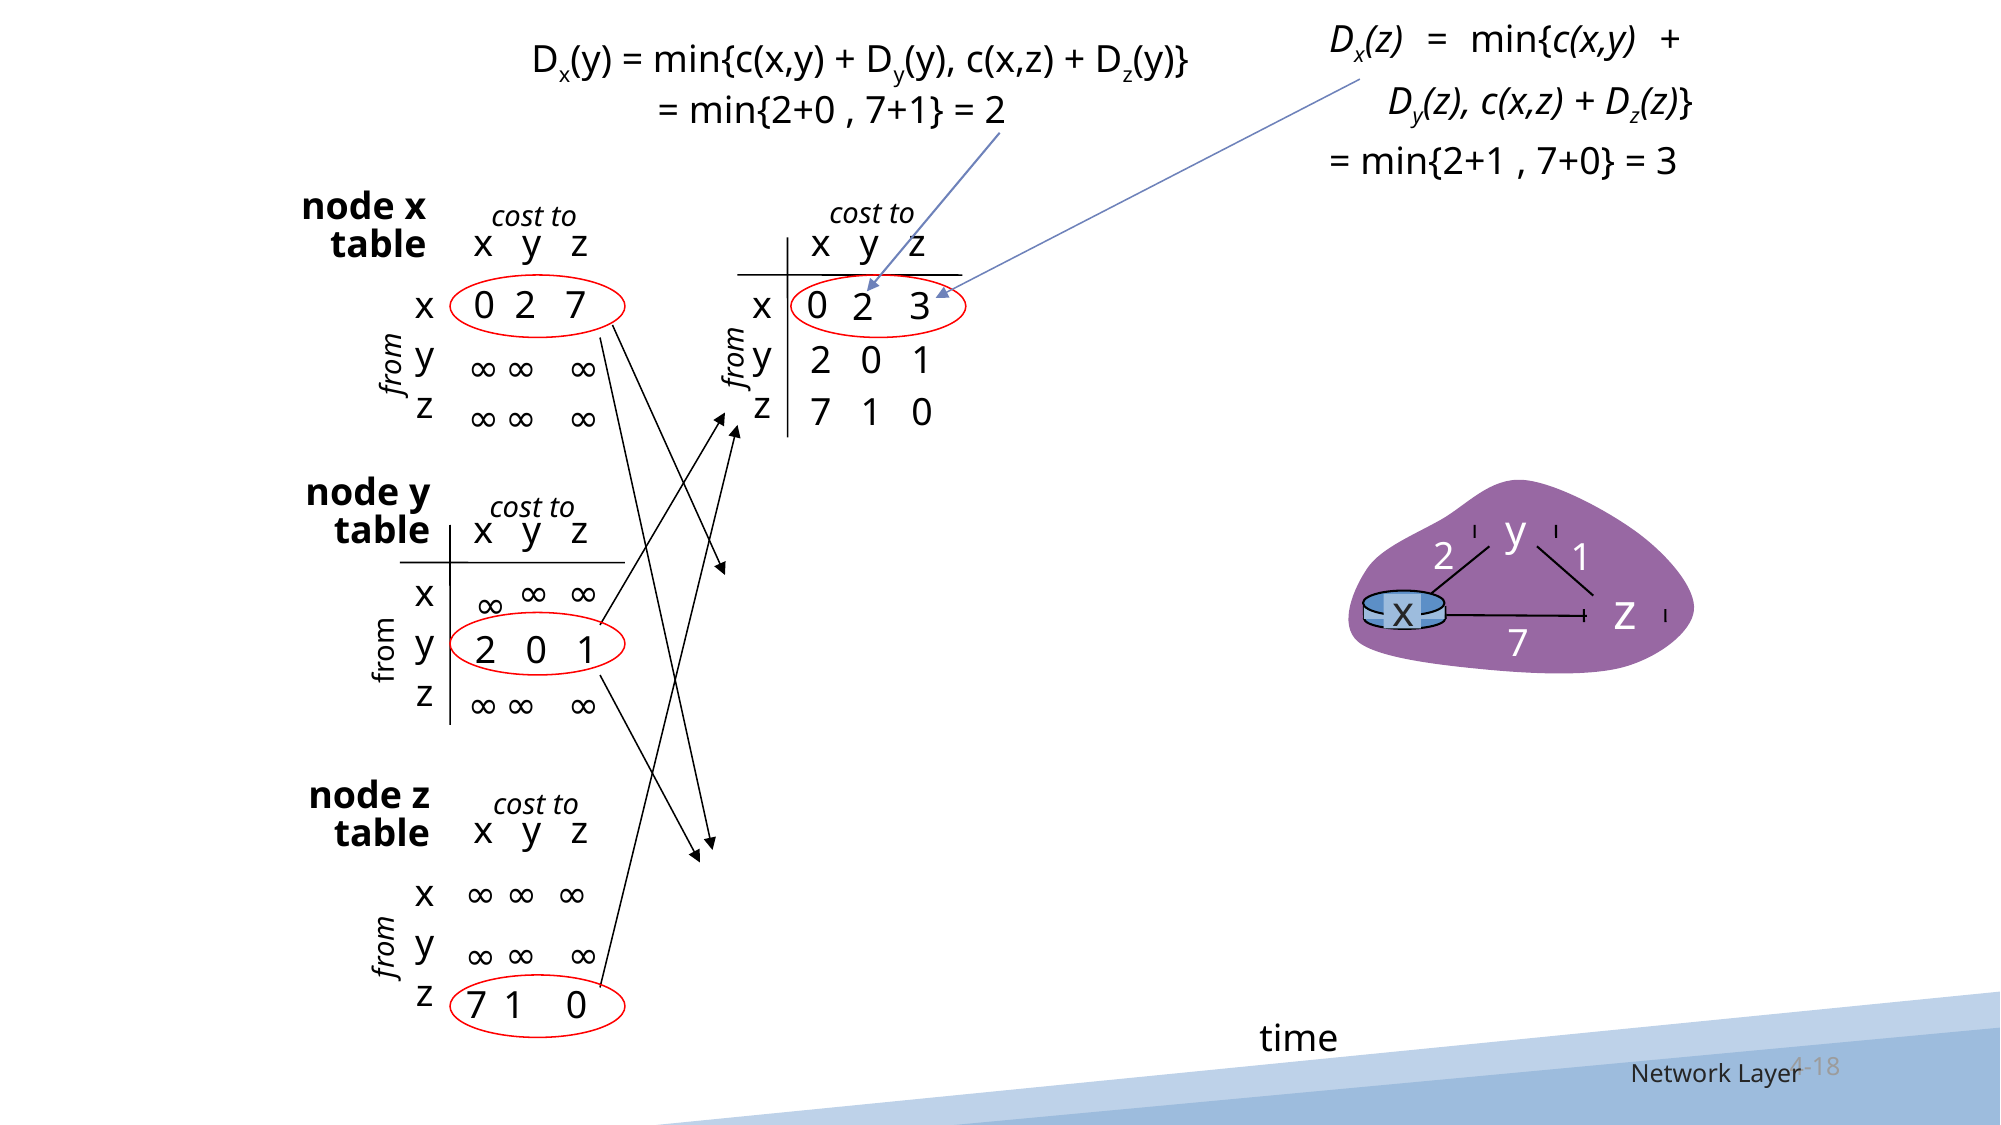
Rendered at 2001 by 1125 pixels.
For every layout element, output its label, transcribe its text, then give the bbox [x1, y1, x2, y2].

text_box y [1490, 495, 1541, 561]
text_box z [401, 374, 449, 434]
text_box ∞ ∞ ∞ [449, 862, 613, 923]
text_box ∞ 2 0 1 [460, 659, 614, 679]
text_box from [357, 602, 401, 699]
text_box x y z [458, 799, 604, 859]
text_box 0 2 7 [459, 321, 492, 334]
text_box ∞ [453, 336, 490, 386]
text_box ∞ 2 0 1 [460, 574, 614, 628]
text_box x y z [796, 211, 910, 272]
text_box 2 0 1 [795, 329, 948, 380]
text_box 0 2 7 [541, 274, 603, 285]
text_box ∞ [553, 336, 615, 386]
text_box cost to [474, 481, 591, 531]
text_box z [1598, 572, 1652, 648]
text_box ∞ [449, 924, 490, 985]
text_box x y z [885, 211, 942, 272]
text_box [1429, 606, 1445, 619]
text_box ∞ [553, 561, 615, 599]
text_box [450, 274, 625, 338]
text_box 0 2 7 [459, 274, 534, 291]
text_box 7 [451, 1013, 488, 1034]
text_box [1429, 619, 1445, 627]
text_box [1348, 531, 1492, 671]
text_box y [400, 911, 450, 972]
text_box [653, 774, 700, 863]
text_box ∞ [490, 924, 552, 975]
text_box 0 [583, 1028, 603, 1034]
text_box 7 [1492, 611, 1544, 672]
text_box 0 [550, 974, 602, 983]
text_box ∞ [503, 561, 553, 574]
text_box z [401, 961, 449, 1022]
text_box x [399, 274, 450, 324]
text_box cost to [476, 190, 593, 240]
text_box [946, 290, 966, 326]
text_box 7 [451, 974, 488, 999]
text_box 1 [1555, 525, 1607, 586]
text_box [1432, 479, 1695, 674]
text_box [946, 79, 1360, 298]
text_box [450, 974, 625, 1038]
text_box z [738, 374, 787, 434]
text_box node z table [293, 770, 445, 862]
text_box [710, 541, 726, 575]
text_box from [364, 318, 415, 411]
text_box x [1377, 577, 1429, 642]
text_box 1 [488, 974, 532, 980]
text_box [1429, 593, 1445, 613]
text_box from [357, 900, 401, 993]
text_box ∞ [490, 386, 552, 447]
text_box 0 [791, 311, 815, 334]
text_box [1362, 593, 1377, 613]
text_box [601, 412, 725, 622]
text_box node y table [290, 467, 446, 559]
text_box ∞ [603, 674, 615, 701]
text_box [1364, 619, 1377, 627]
text_box [450, 612, 625, 675]
text_box ∞ [490, 679, 552, 734]
text_box 3 [894, 274, 946, 335]
text_box from [707, 311, 738, 404]
text_box [675, 681, 716, 850]
text_box y [737, 324, 787, 384]
text_box cost to [814, 187, 931, 238]
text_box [656, 991, 2000, 1125]
text_box 7 1 0 [795, 380, 948, 441]
text_box ∞ [603, 931, 615, 984]
text_box ∞ [453, 386, 490, 447]
text_box node x table [286, 181, 442, 273]
text_box ∞ [553, 924, 615, 974]
text_box x [399, 861, 450, 922]
text_box y [415, 324, 450, 384]
text_box [600, 424, 741, 984]
text_box y [400, 611, 450, 672]
text_box x [737, 274, 787, 324]
text_box Dx(z) = min{c(x,y) + Dy(z), c(x,z) + Dz(z)} = min{2+1 , 7+0} = 3 [1314, 0, 1718, 190]
text_box 0 [791, 274, 844, 301]
text_box 0 2 7 [583, 328, 603, 334]
text_box z [401, 661, 449, 722]
text_box [790, 278, 837, 334]
text_box 2 [837, 275, 894, 336]
text_box x y z [458, 211, 604, 272]
text_box x y z [458, 499, 604, 559]
text_box ∞ [490, 336, 552, 386]
text_box Dx(y) = min{c(x,y) + Dy(y), c(x,z) + Dz(y)} = min{2+0 , 7+1} = 2 [516, 27, 1214, 139]
text_box cost to [478, 777, 595, 828]
text_box ∞ [453, 674, 490, 734]
text_box ∞ [553, 679, 615, 734]
text_box ∞ [553, 386, 615, 447]
text_box [1363, 606, 1377, 619]
text_box x [399, 561, 450, 622]
text_box 2 [1418, 524, 1470, 585]
